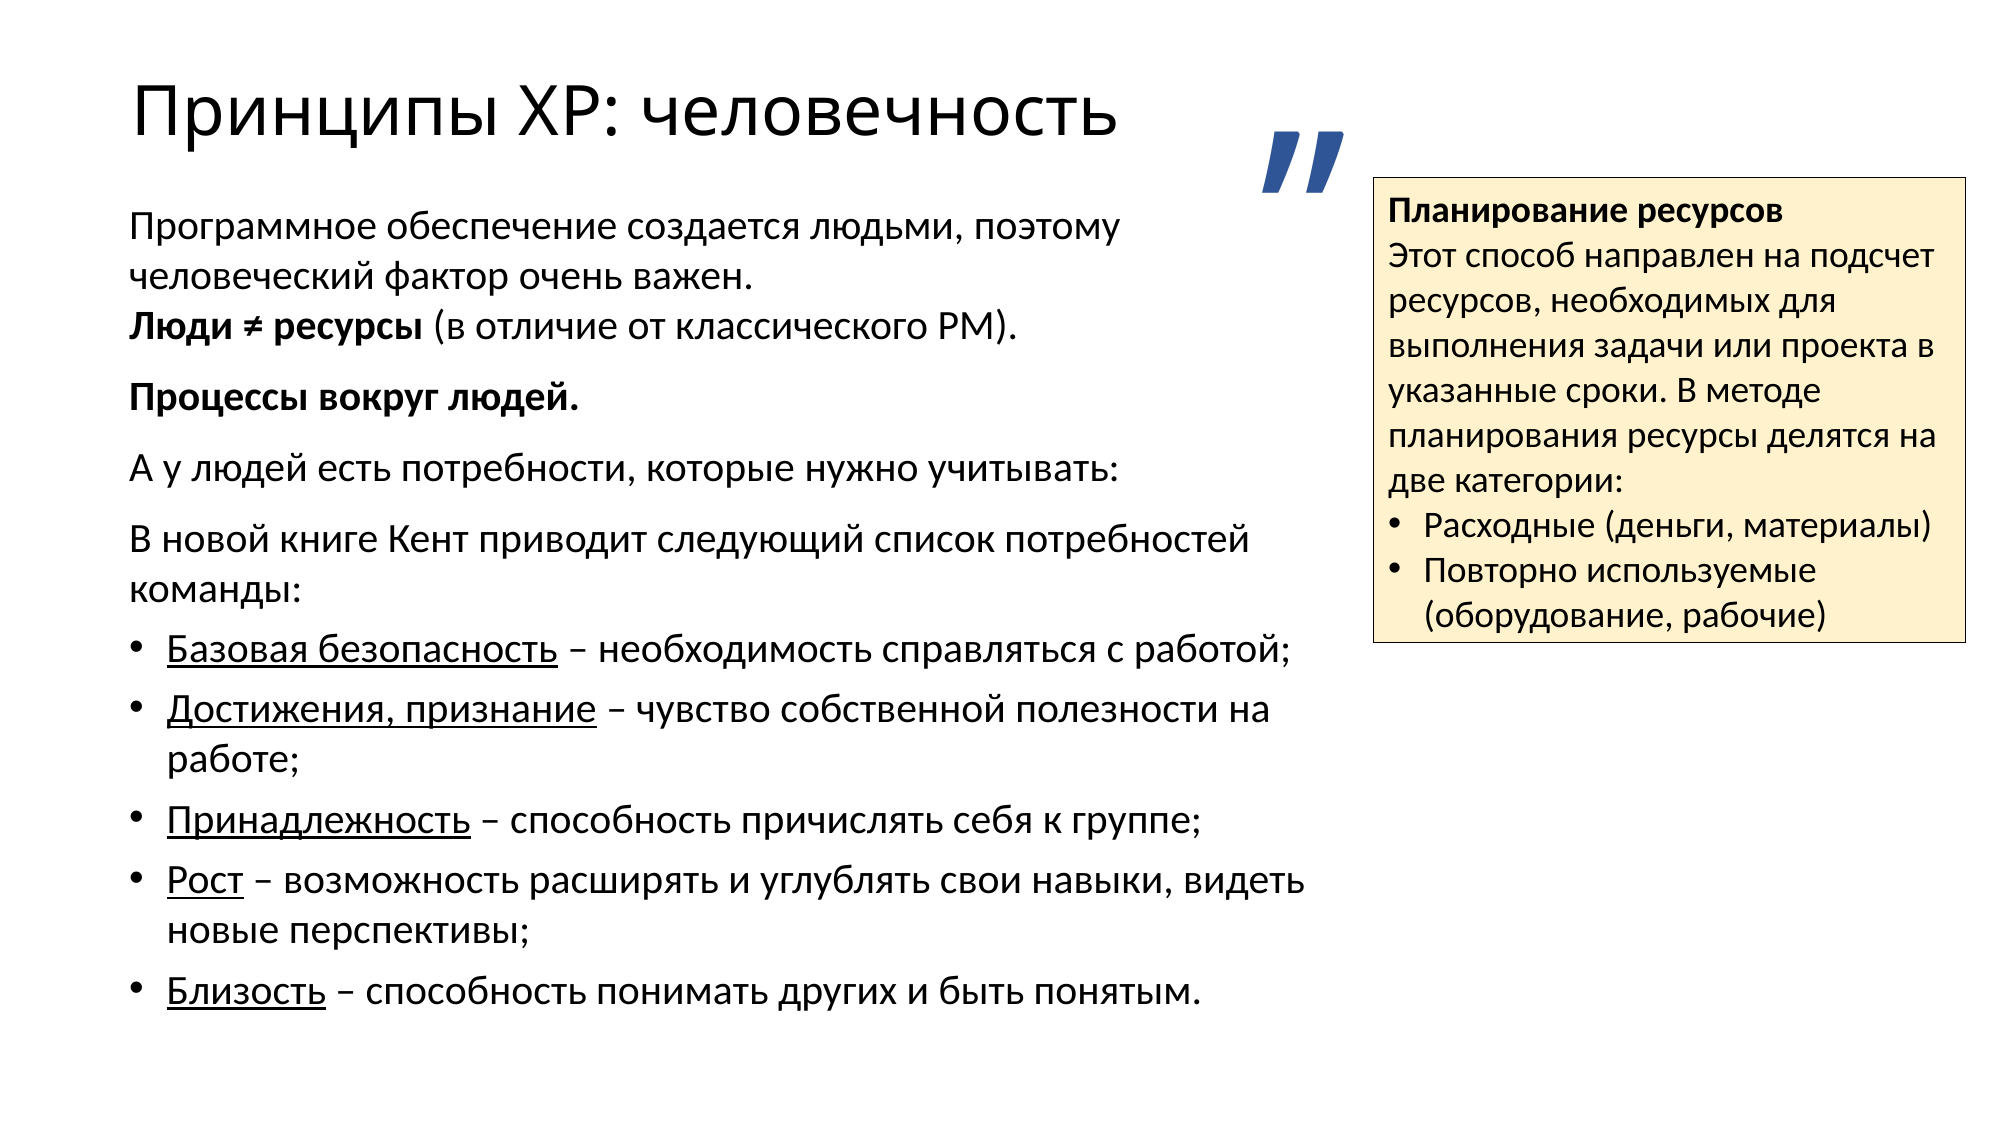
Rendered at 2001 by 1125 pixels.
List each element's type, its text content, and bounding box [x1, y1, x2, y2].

title Принципы XP: человечность [116, 47, 1262, 178]
text_box Планирование ресурсов Этот способ направлен на подсчет ресурсов, необходимых для выполнения задачи или проекта в указанные сроки. В методе планирования ресурсы делятся на две категории: Расходные (деньги, материалы) Повторно используемые (оборудование, рабочие) [1373, 177, 1966, 643]
list Программное обеспечение создается людьми, поэтому человеческий фактор очень важен. Люди ≠ ресурсы (в отличие от классического PM). Процессы вокруг людей. А у людей есть потребности, которые нужно учитывать: В новой книге Кент приводит следующий список потребностей команды: Базовая безопасность – необходимость справляться с работой; Достижения, признание – чувство собственной полезности на работе; Принадлежность – способность причислять себя к группе; Рост – возможность расширять и углублять свои навыки, видеть новые перспективы; Близость – способность понимать других и быть понятым. [114, 190, 1355, 1100]
text_box ’’ [1244, 120, 1443, 338]
